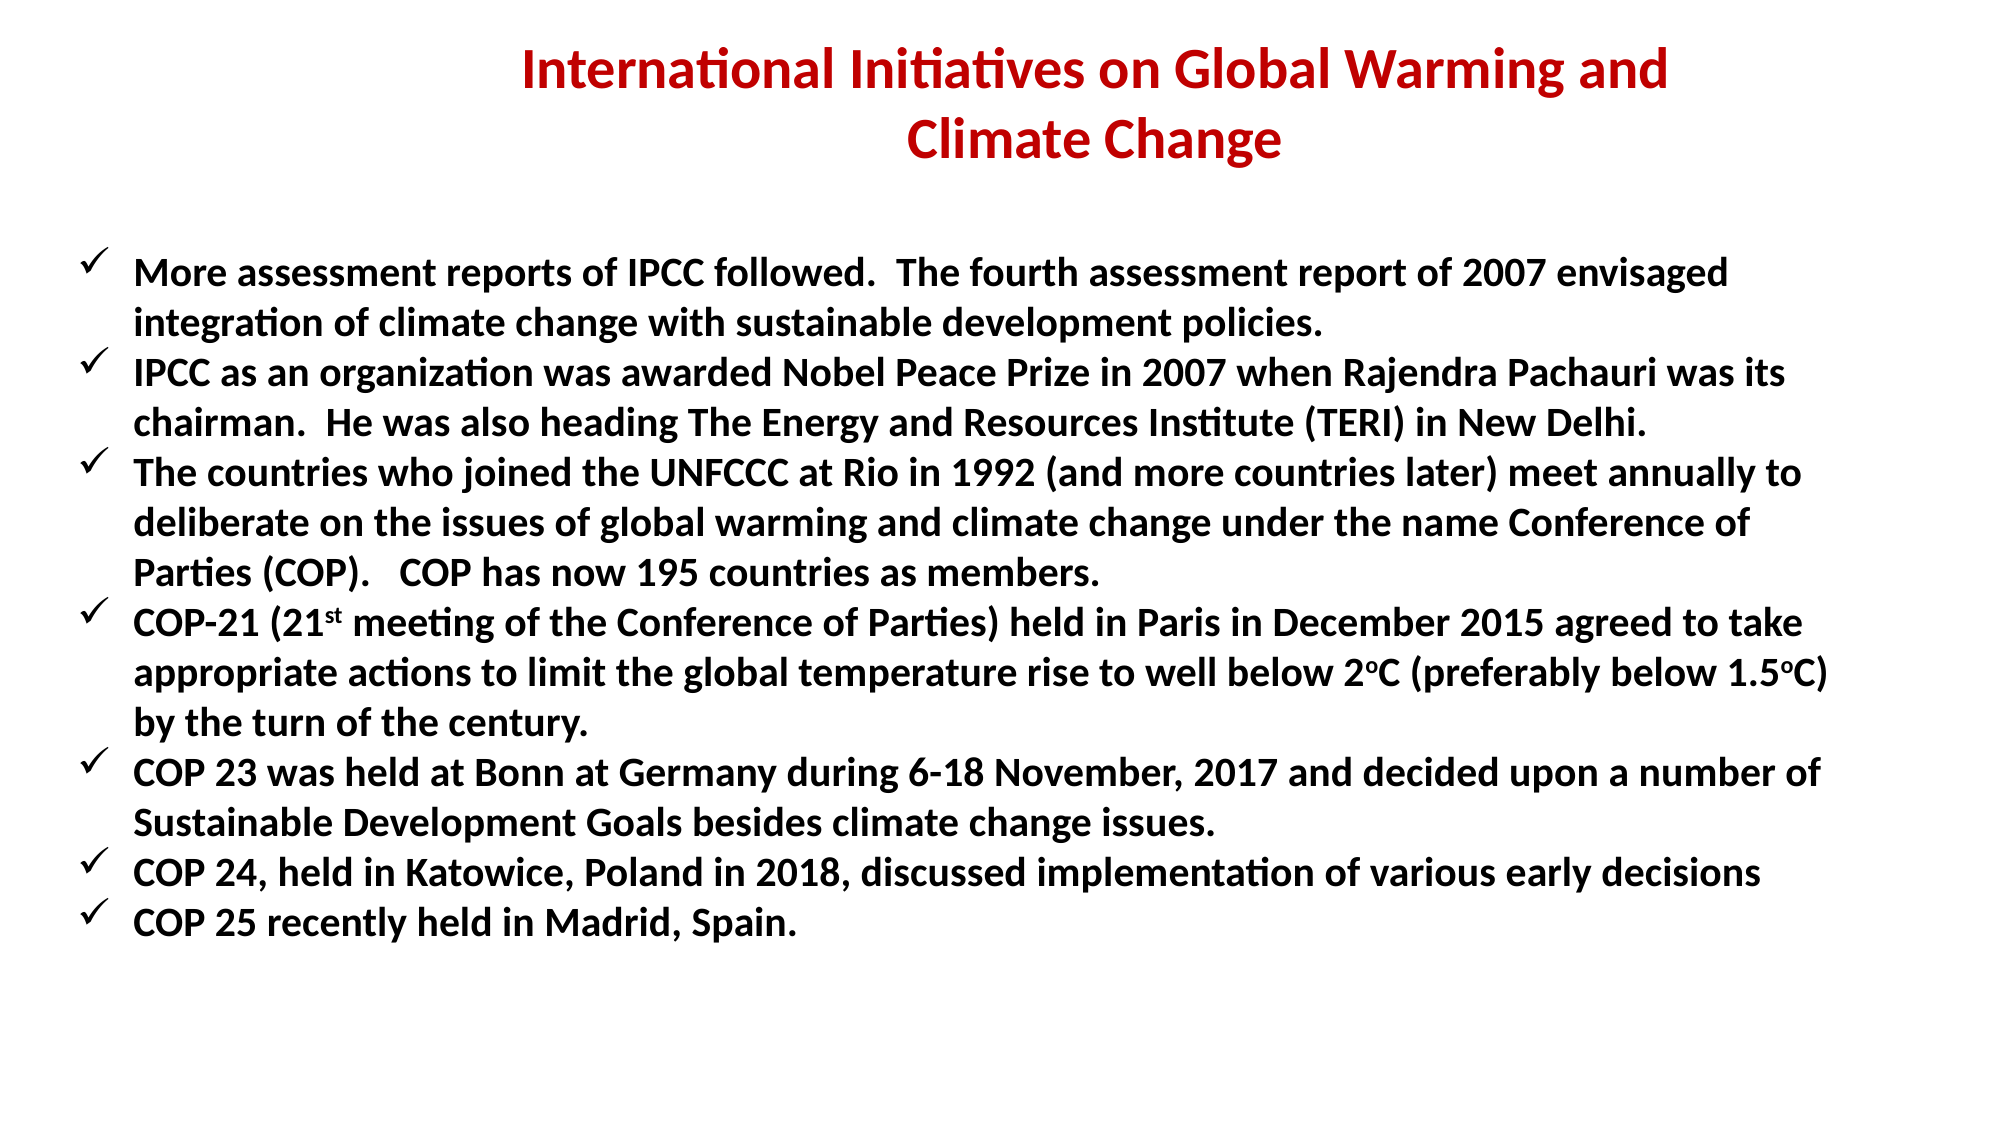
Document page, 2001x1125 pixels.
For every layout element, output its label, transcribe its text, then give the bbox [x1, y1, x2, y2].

text_box International Initiatives on Global Warming and Climate Change [409, 23, 1782, 178]
text_box More assessment reports of IPCC followed. The fourth assessment report of 2007 envisaged integration of climate change with sustainable development policies. IPCC as an organization was awarded Nobel Peace Prize in 2007 when Rajendra Pachauri was its chairman. He was also heading The Energy and Resources Institute (TERI) in New Delhi. The countries who joined the UNFCCC at Rio in 1992 (and more countries later) meet annually to deliberate on the issues of global warming and climate change under the name Conference of Parties (COP). COP has now 195 countries as members. COP-21 (21st meeting of the Conference of Parties) held in Paris in December 2015 agreed to take appropriate actions to limit the global temperature rise to well below 2oC (preferably below 1.5oC) by the turn of the century. COP 23 was held at Bonn at Germany during 6-18 November, 2017 and decided upon a number of Sustainable Development Goals besides climate change issues. COP 24, held in Katowice, Poland in 2018, discussed implementation of various early decisions COP 25 recently held in Madrid, Spain. [62, 237, 1882, 953]
